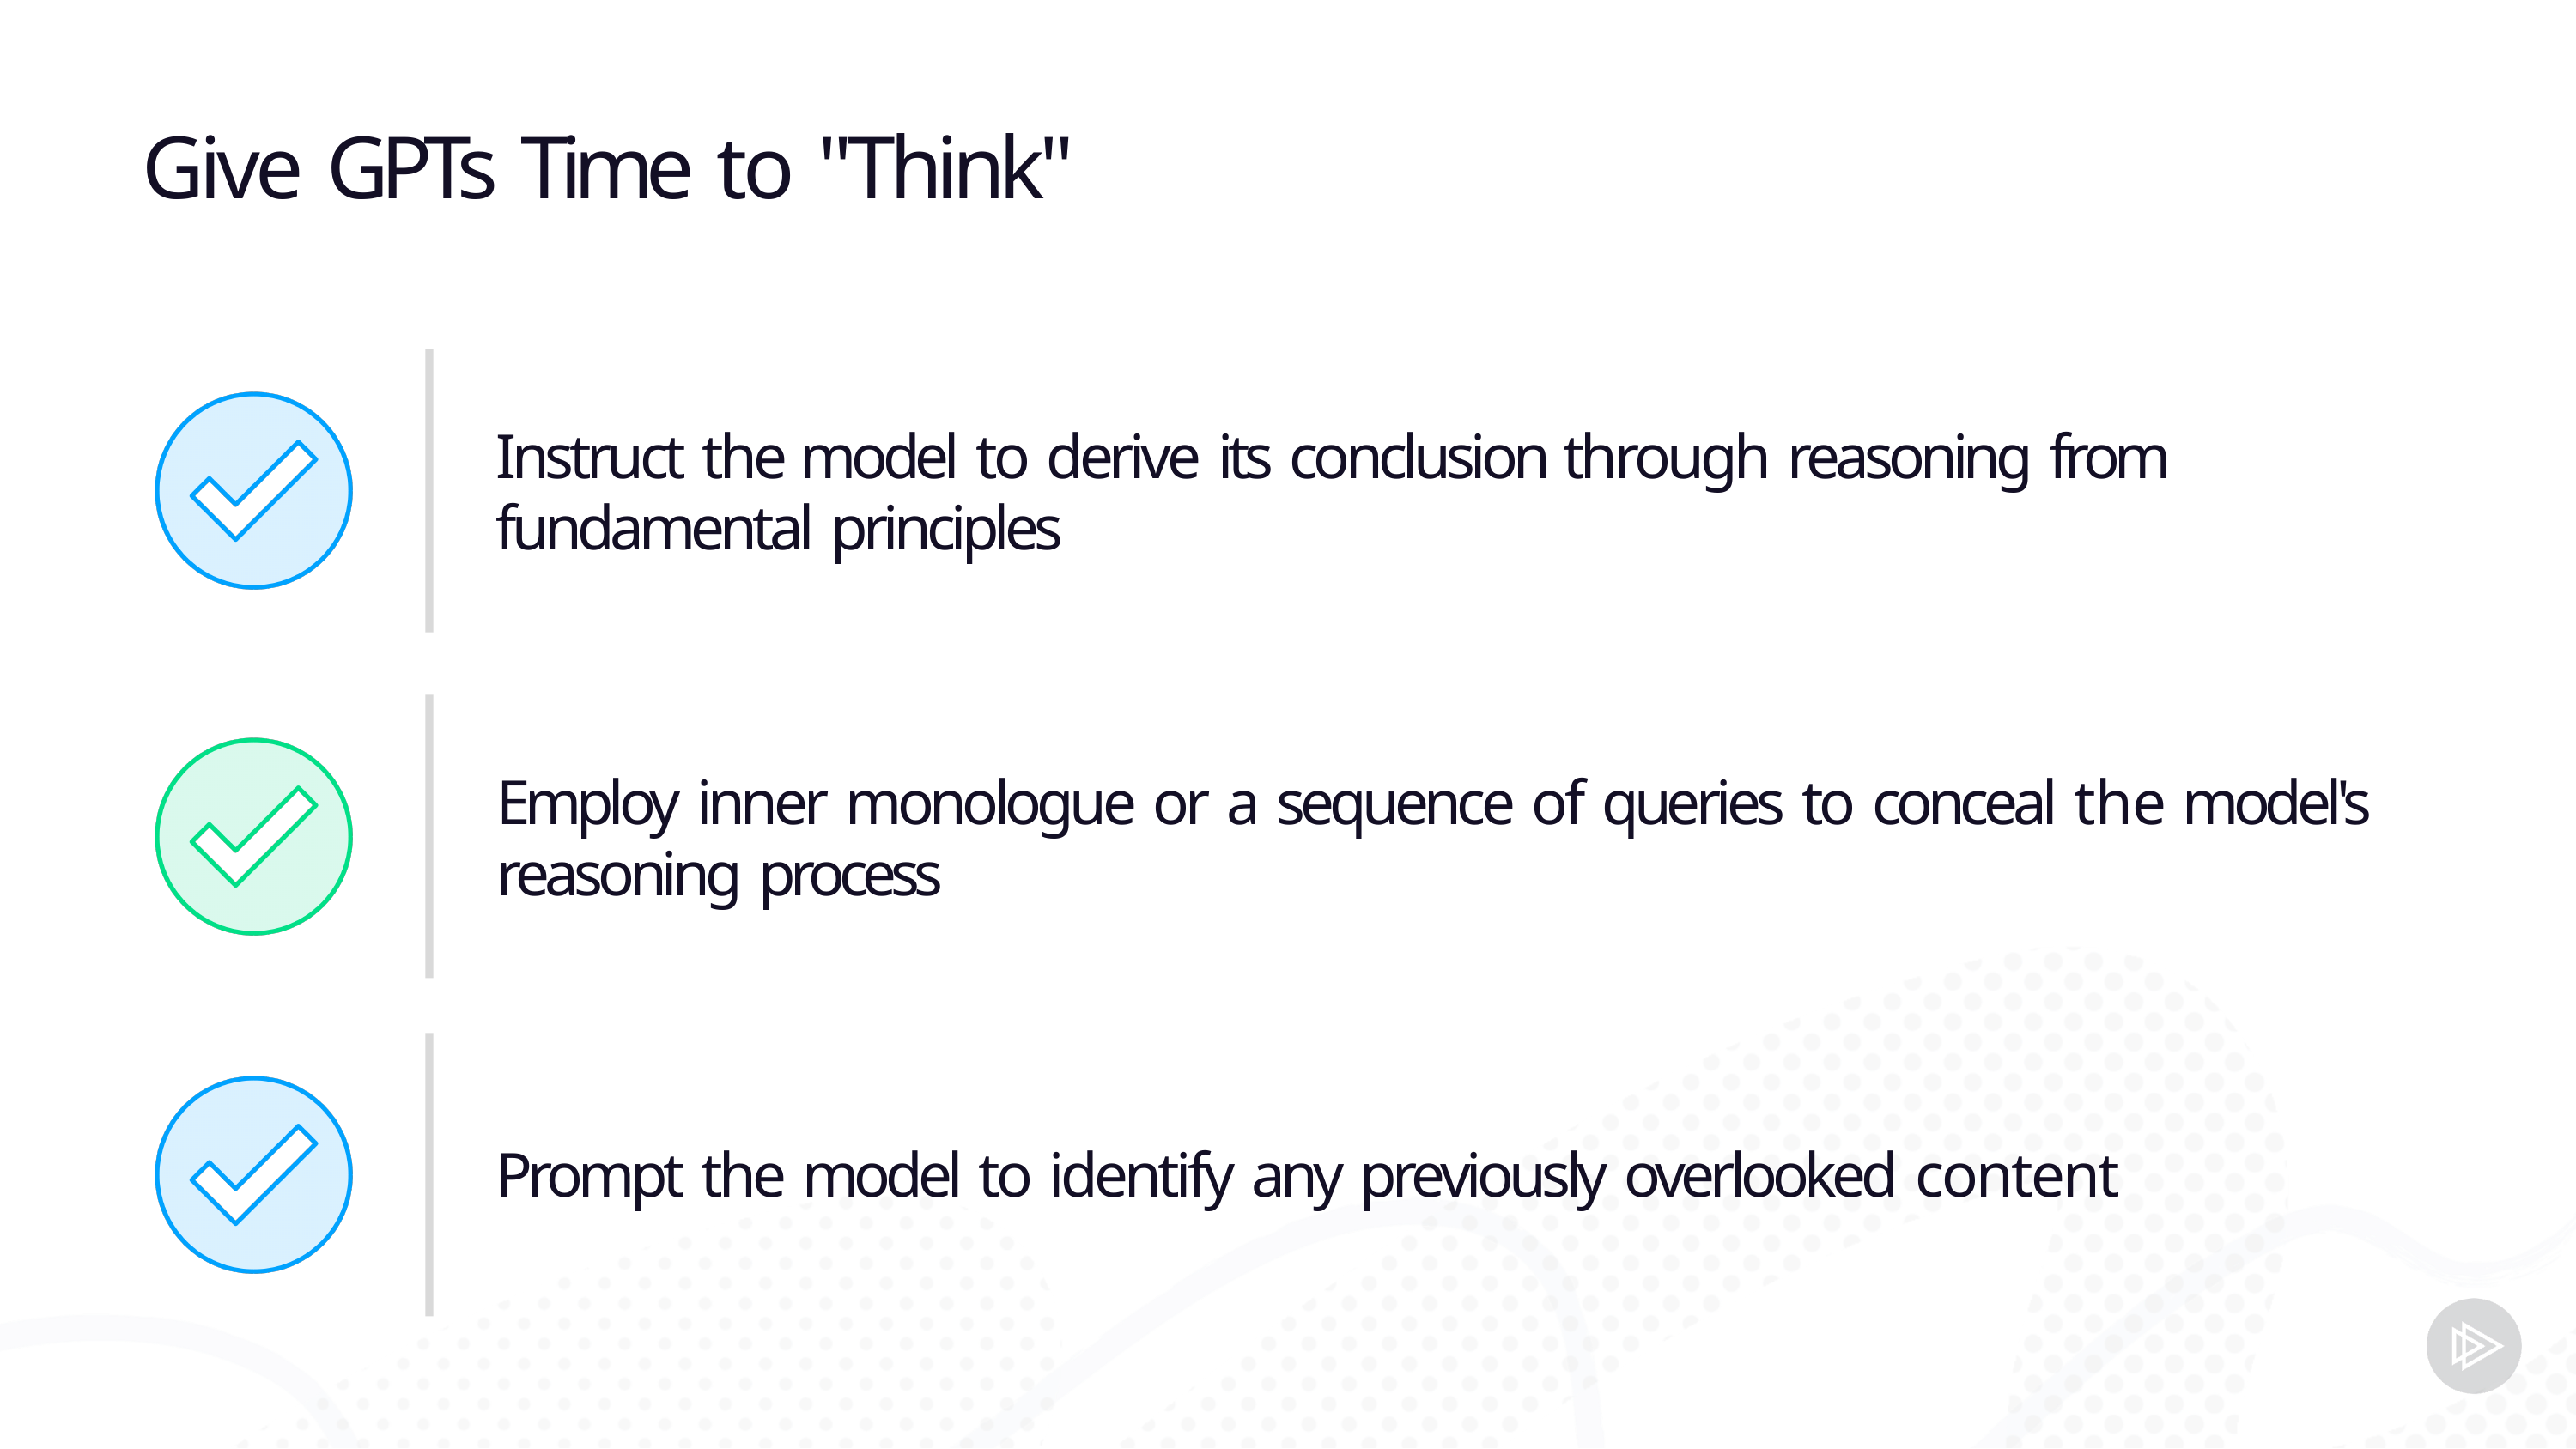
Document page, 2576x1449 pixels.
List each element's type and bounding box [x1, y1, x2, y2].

text_box [0, 0, 2576, 1449]
text_box [132, 369, 375, 1296]
